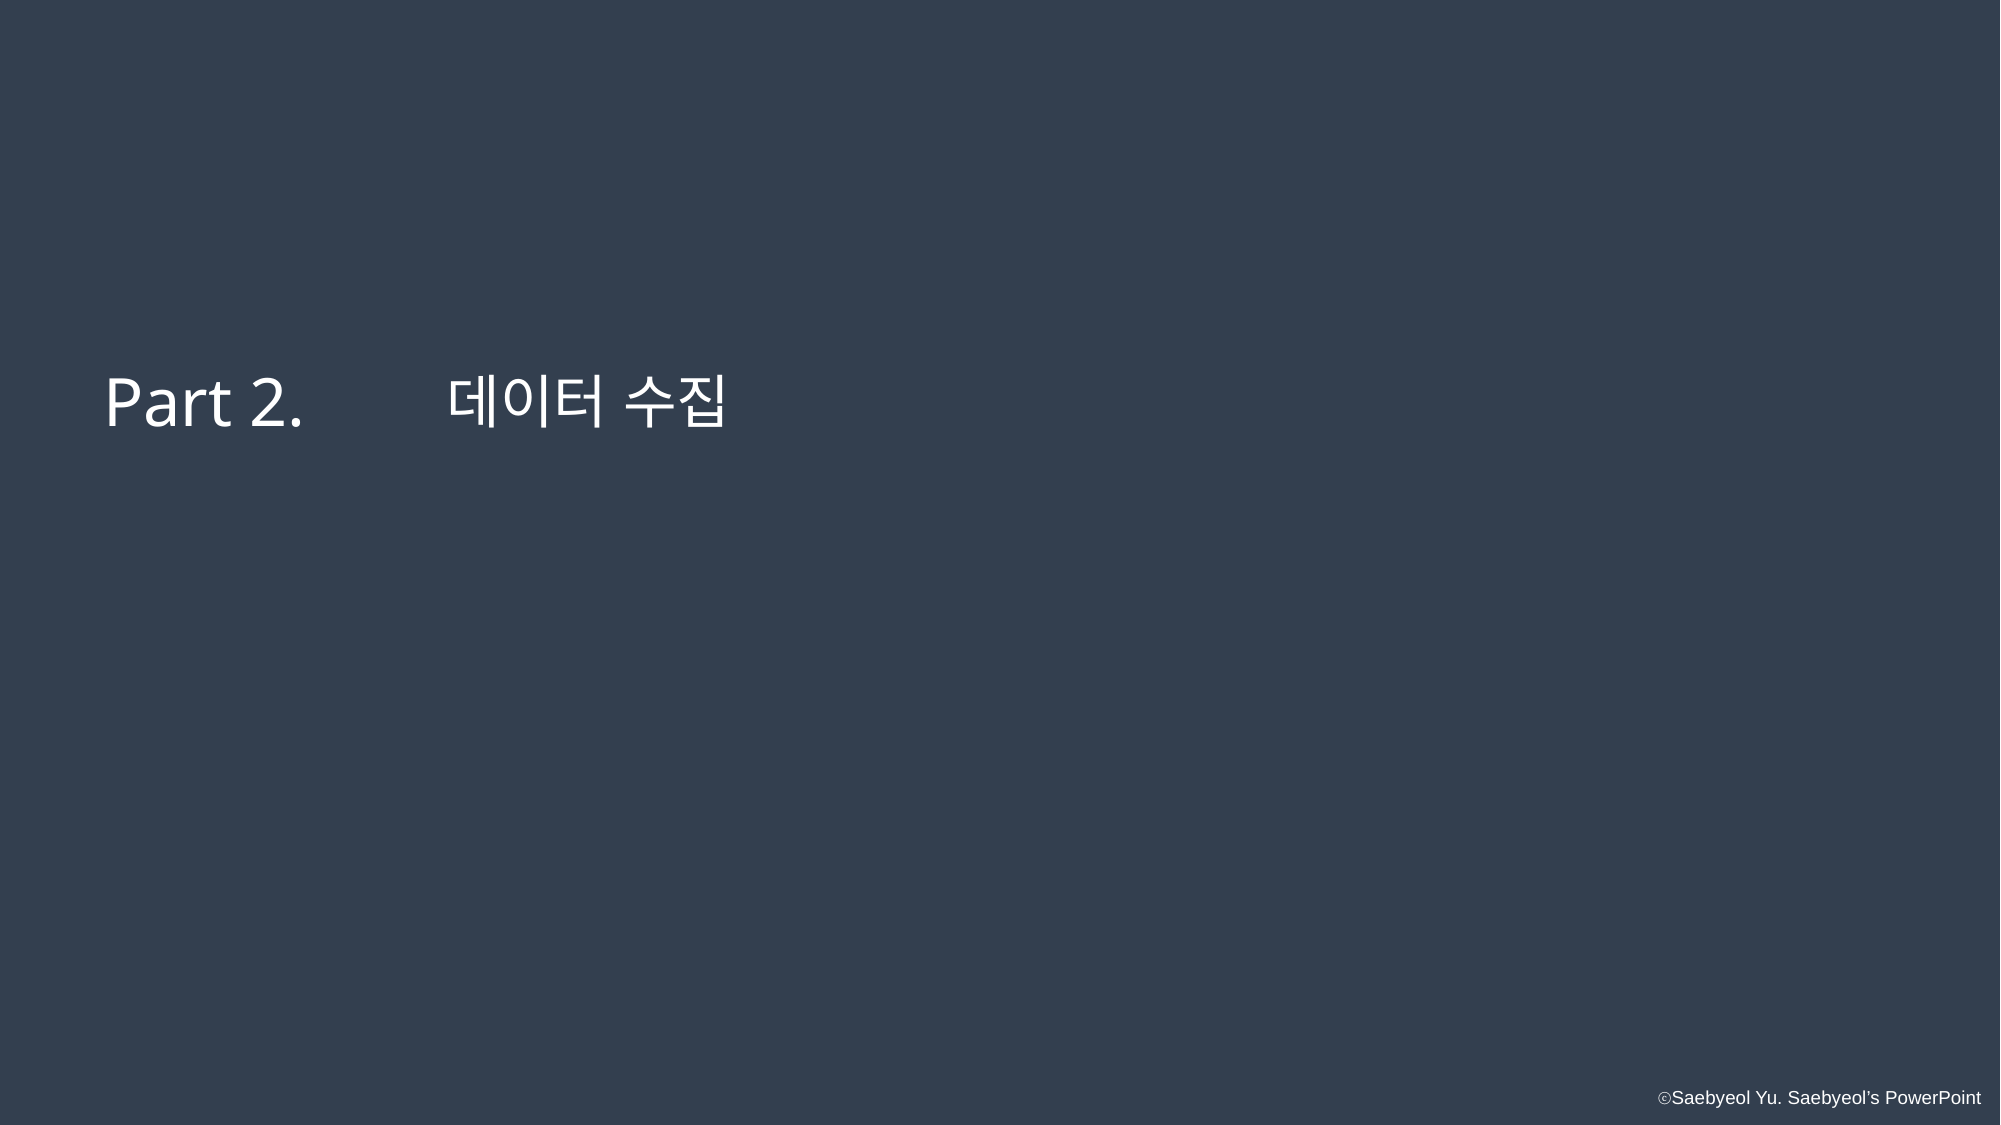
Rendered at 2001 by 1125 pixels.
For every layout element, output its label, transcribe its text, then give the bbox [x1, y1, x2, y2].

text_box 데이터 수집 [431, 357, 1166, 443]
text_box Part 2. [88, 352, 339, 447]
